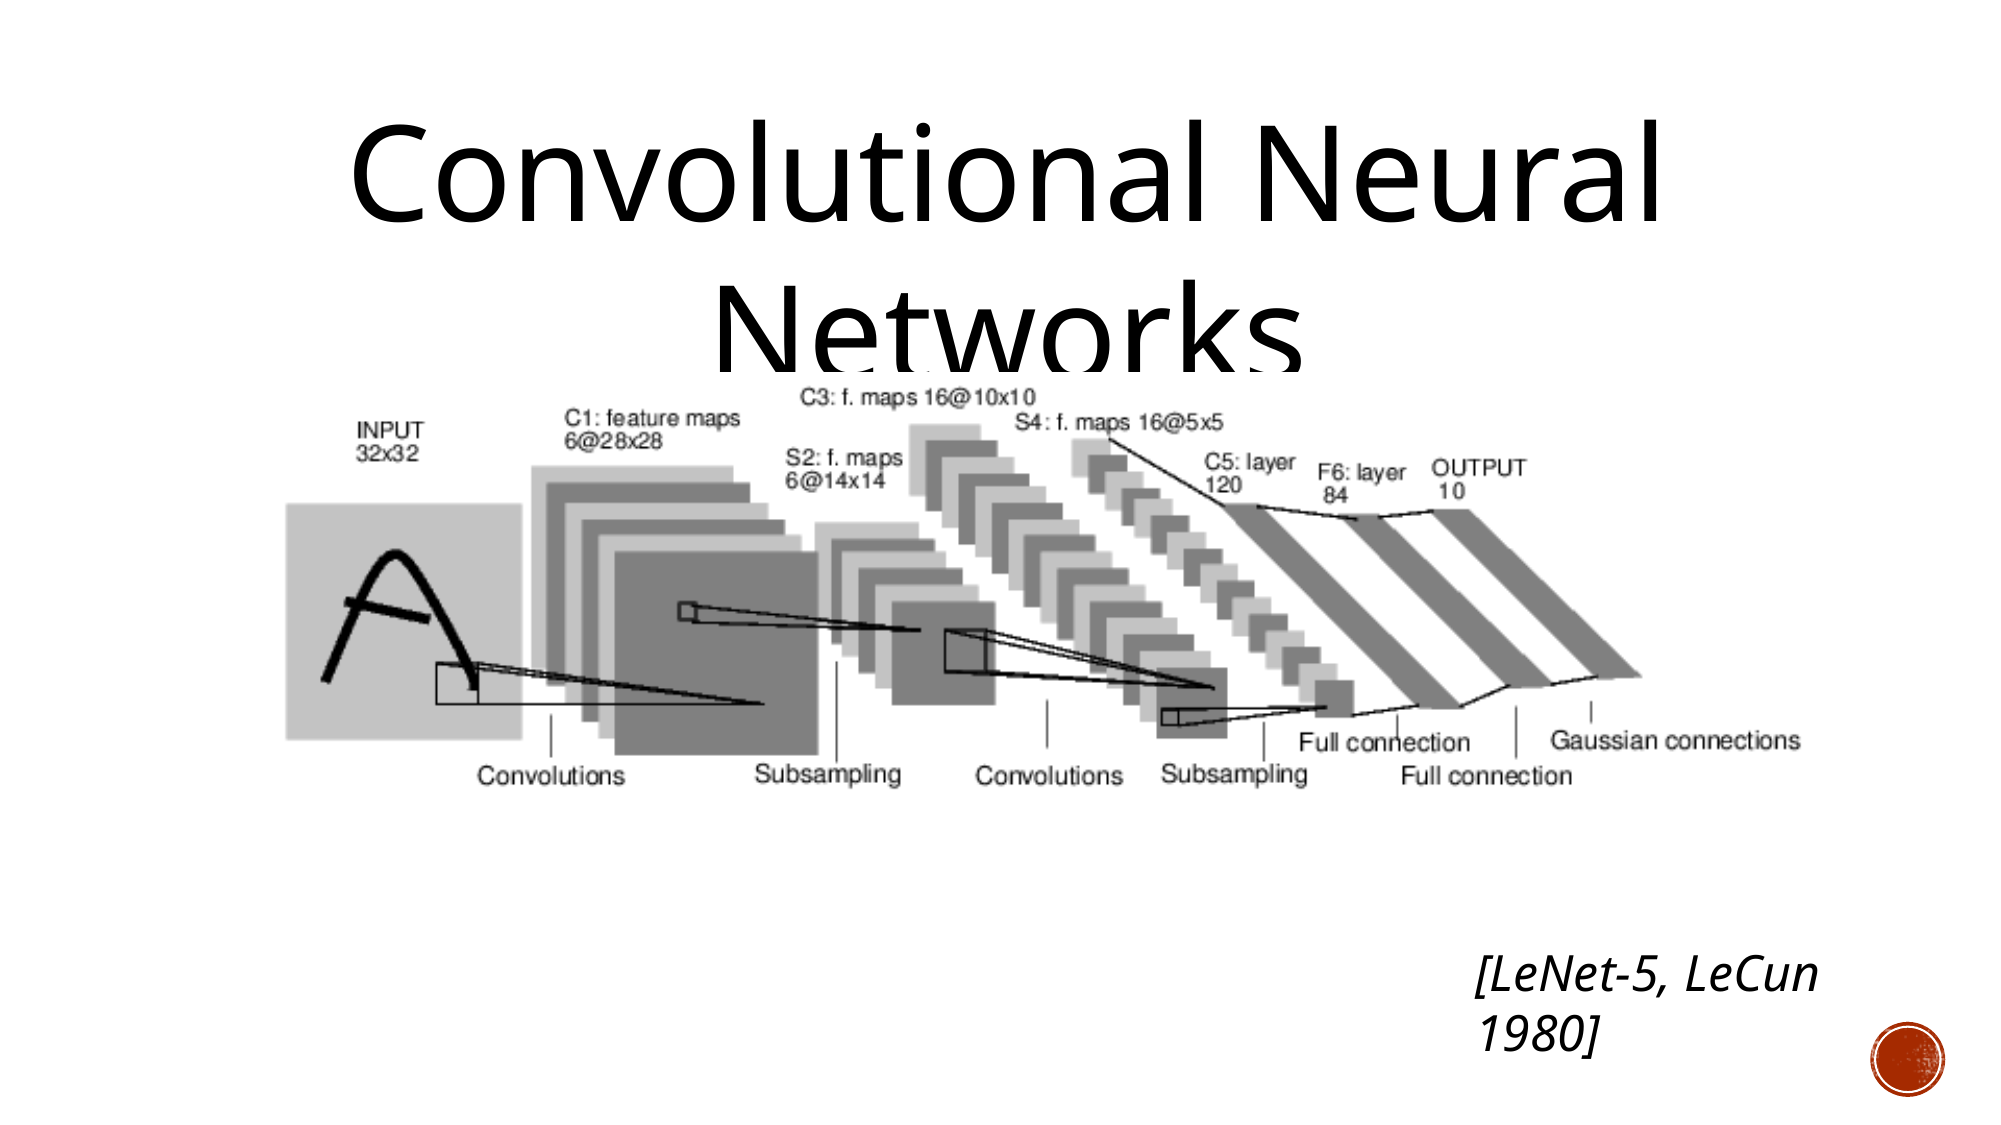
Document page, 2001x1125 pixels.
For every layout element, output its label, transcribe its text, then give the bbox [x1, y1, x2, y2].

slide_number 4 [1422, 1020, 1543, 1107]
picture [241, 373, 1822, 808]
text_box Convolutional Neural Networks [37, 0, 1978, 288]
text_box [LeNet-5, LeCun 1980] [1455, 921, 1978, 992]
